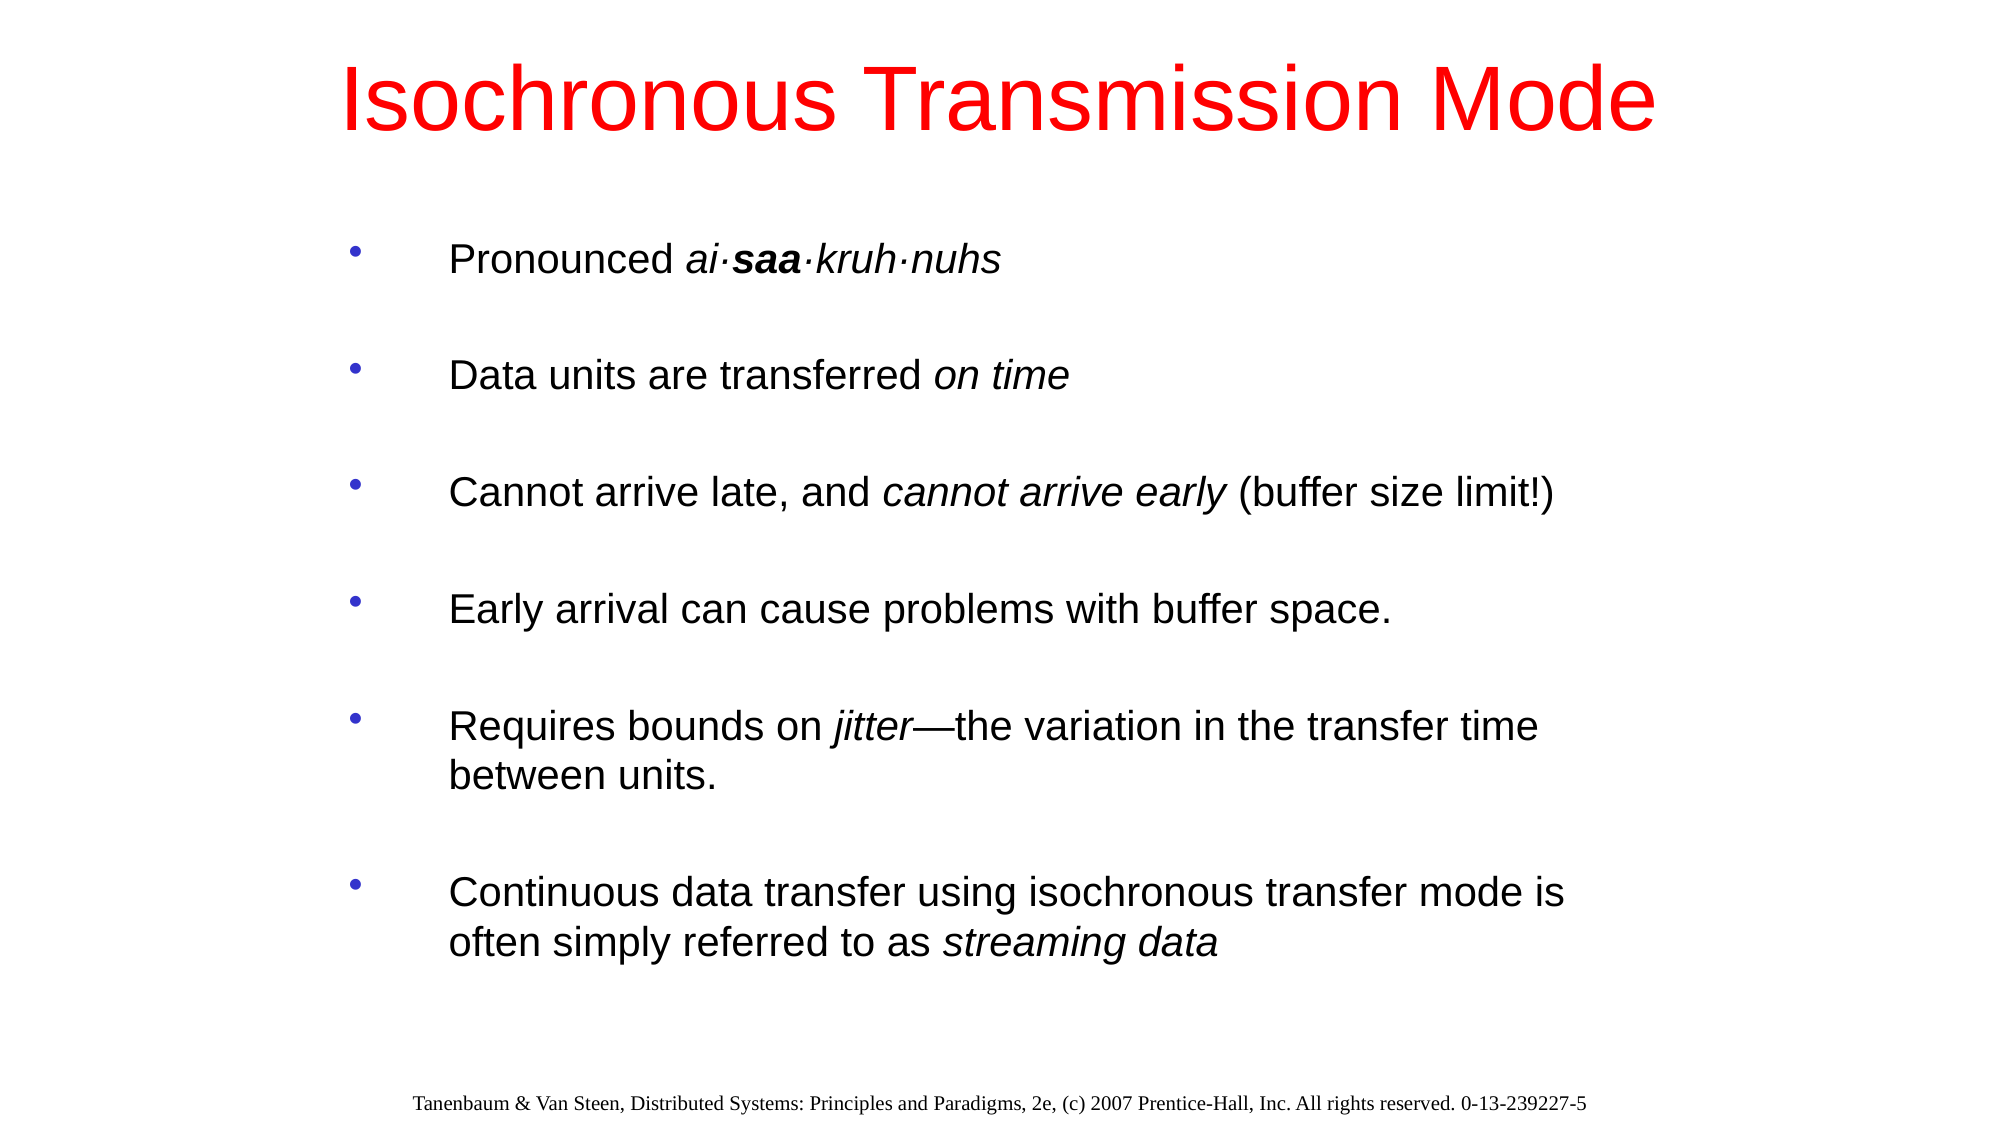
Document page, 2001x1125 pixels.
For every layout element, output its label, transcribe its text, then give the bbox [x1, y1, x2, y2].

title Isochronous Transmission Mode [0, 0, 2000, 188]
footer Tanenbaum & Van Steen, Distributed Systems: Principles and Paradigms, 2e, (c) 2007 Prentice-Hall, Inc. All rights reserved. 0-13-239227-5 [0, 1082, 2000, 1111]
list Pronounced ai·saa·kruh·nuhs Data units are transferred on time Cannot arrive late, and cannot arrive early (buffer size limit!) Early arrival can cause problems with buffer space. Requires bounds on jitter—the variation in the transfer time between units. Continuous data transfer using isochronous transfer mode is often simply referred to as streaming data [333, 223, 1641, 1075]
